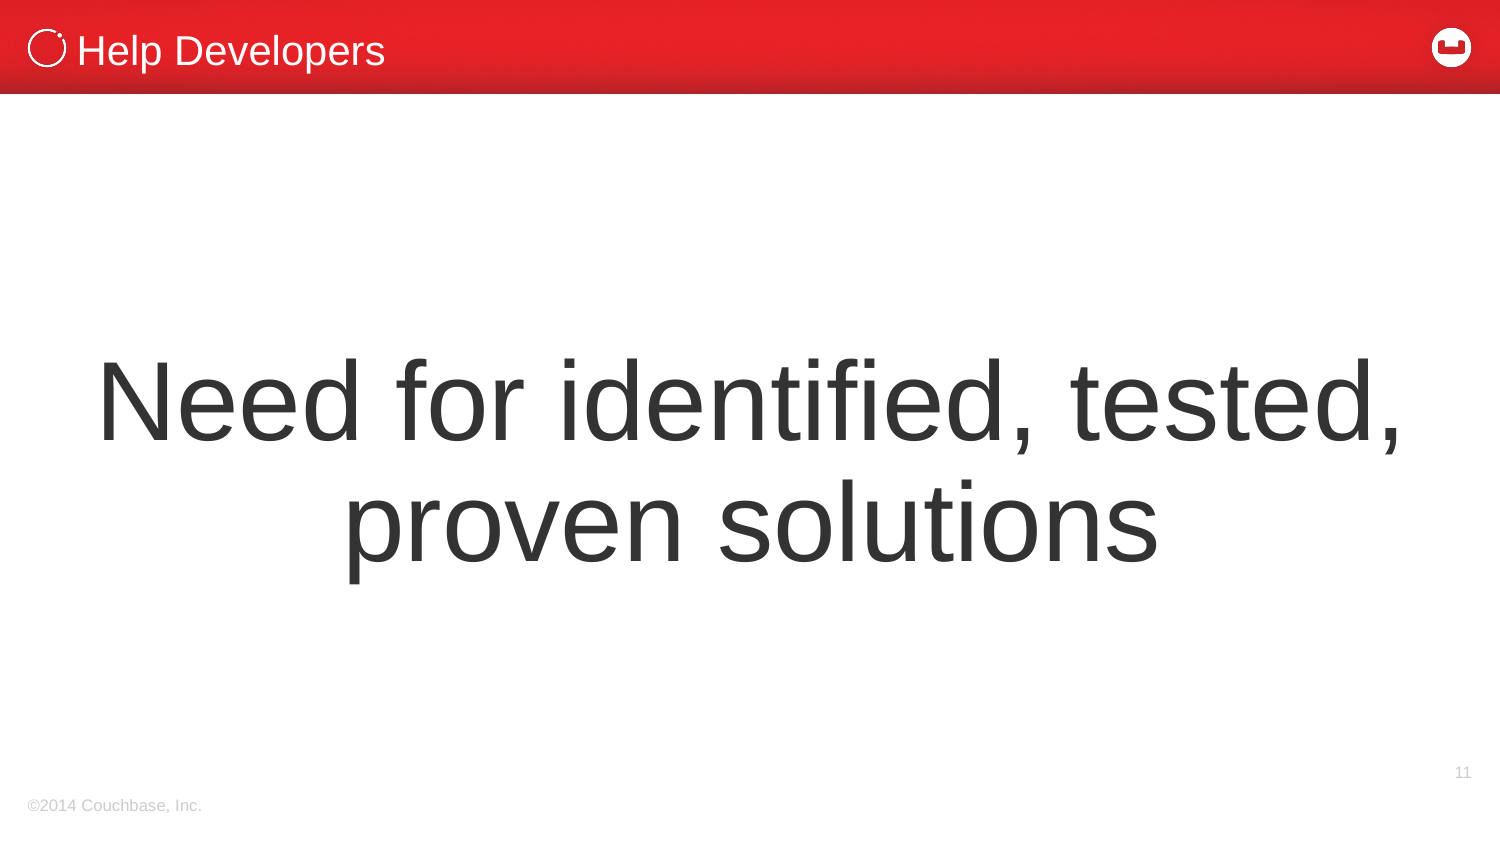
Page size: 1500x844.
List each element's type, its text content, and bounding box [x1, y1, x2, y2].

list Need for identified, tested, proven solutions [75, 173, 1427, 756]
text_box ©2014 Couchbase, Inc. [27, 794, 503, 815]
slide_number 11 [1349, 760, 1473, 783]
title Help Developers [76, 2, 1428, 94]
picture [0, 0, 1500, 94]
